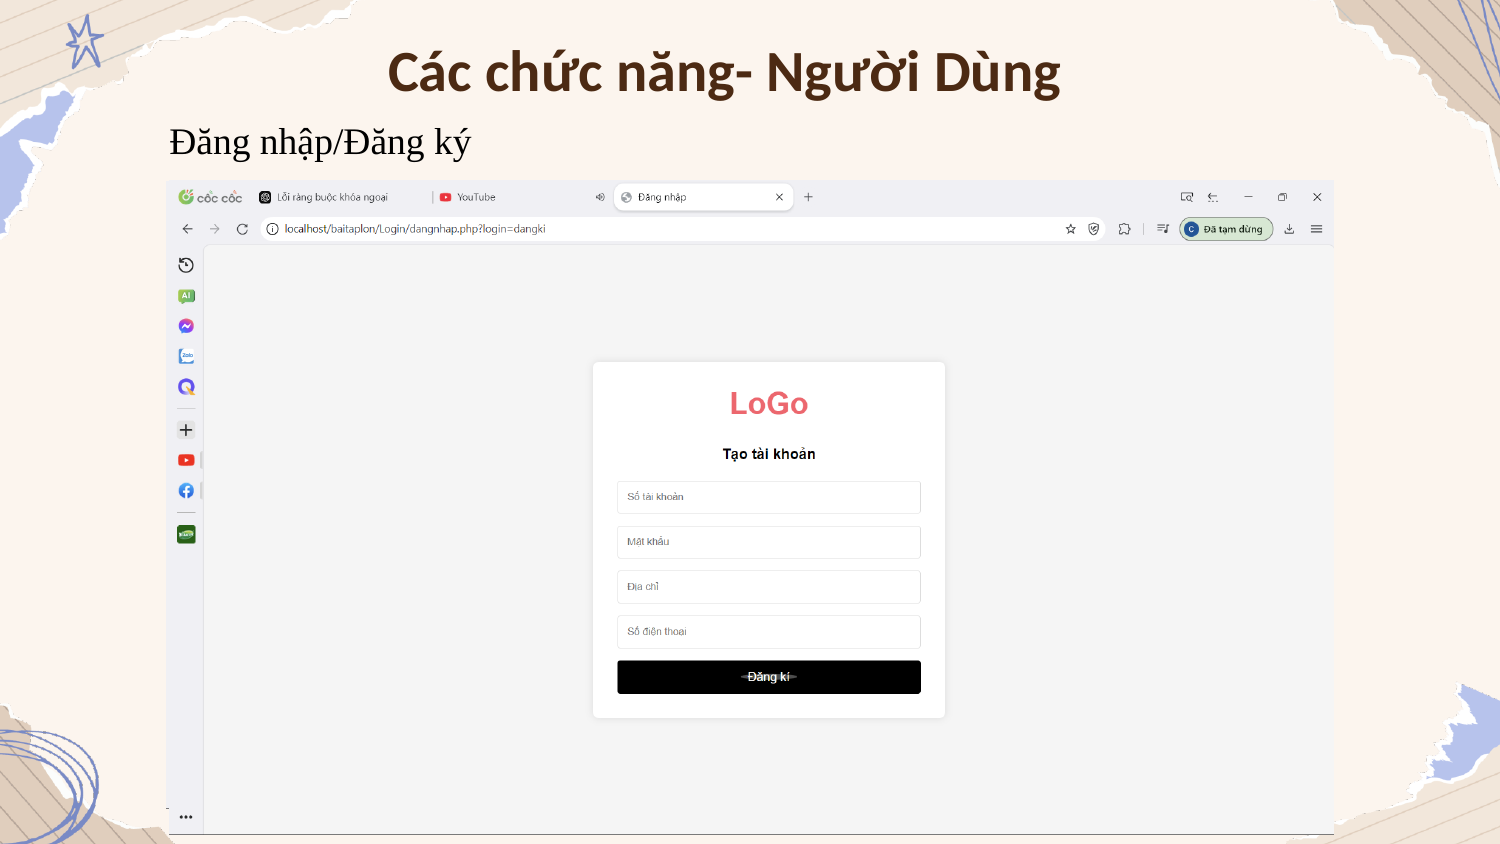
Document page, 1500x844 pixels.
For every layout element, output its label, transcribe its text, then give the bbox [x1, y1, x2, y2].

text_box Đăng nhập/Đăng ký [154, 109, 526, 170]
picture [0, 0, 1500, 844]
text_box Các chức năng- Người Dùng [373, 25, 1104, 111]
